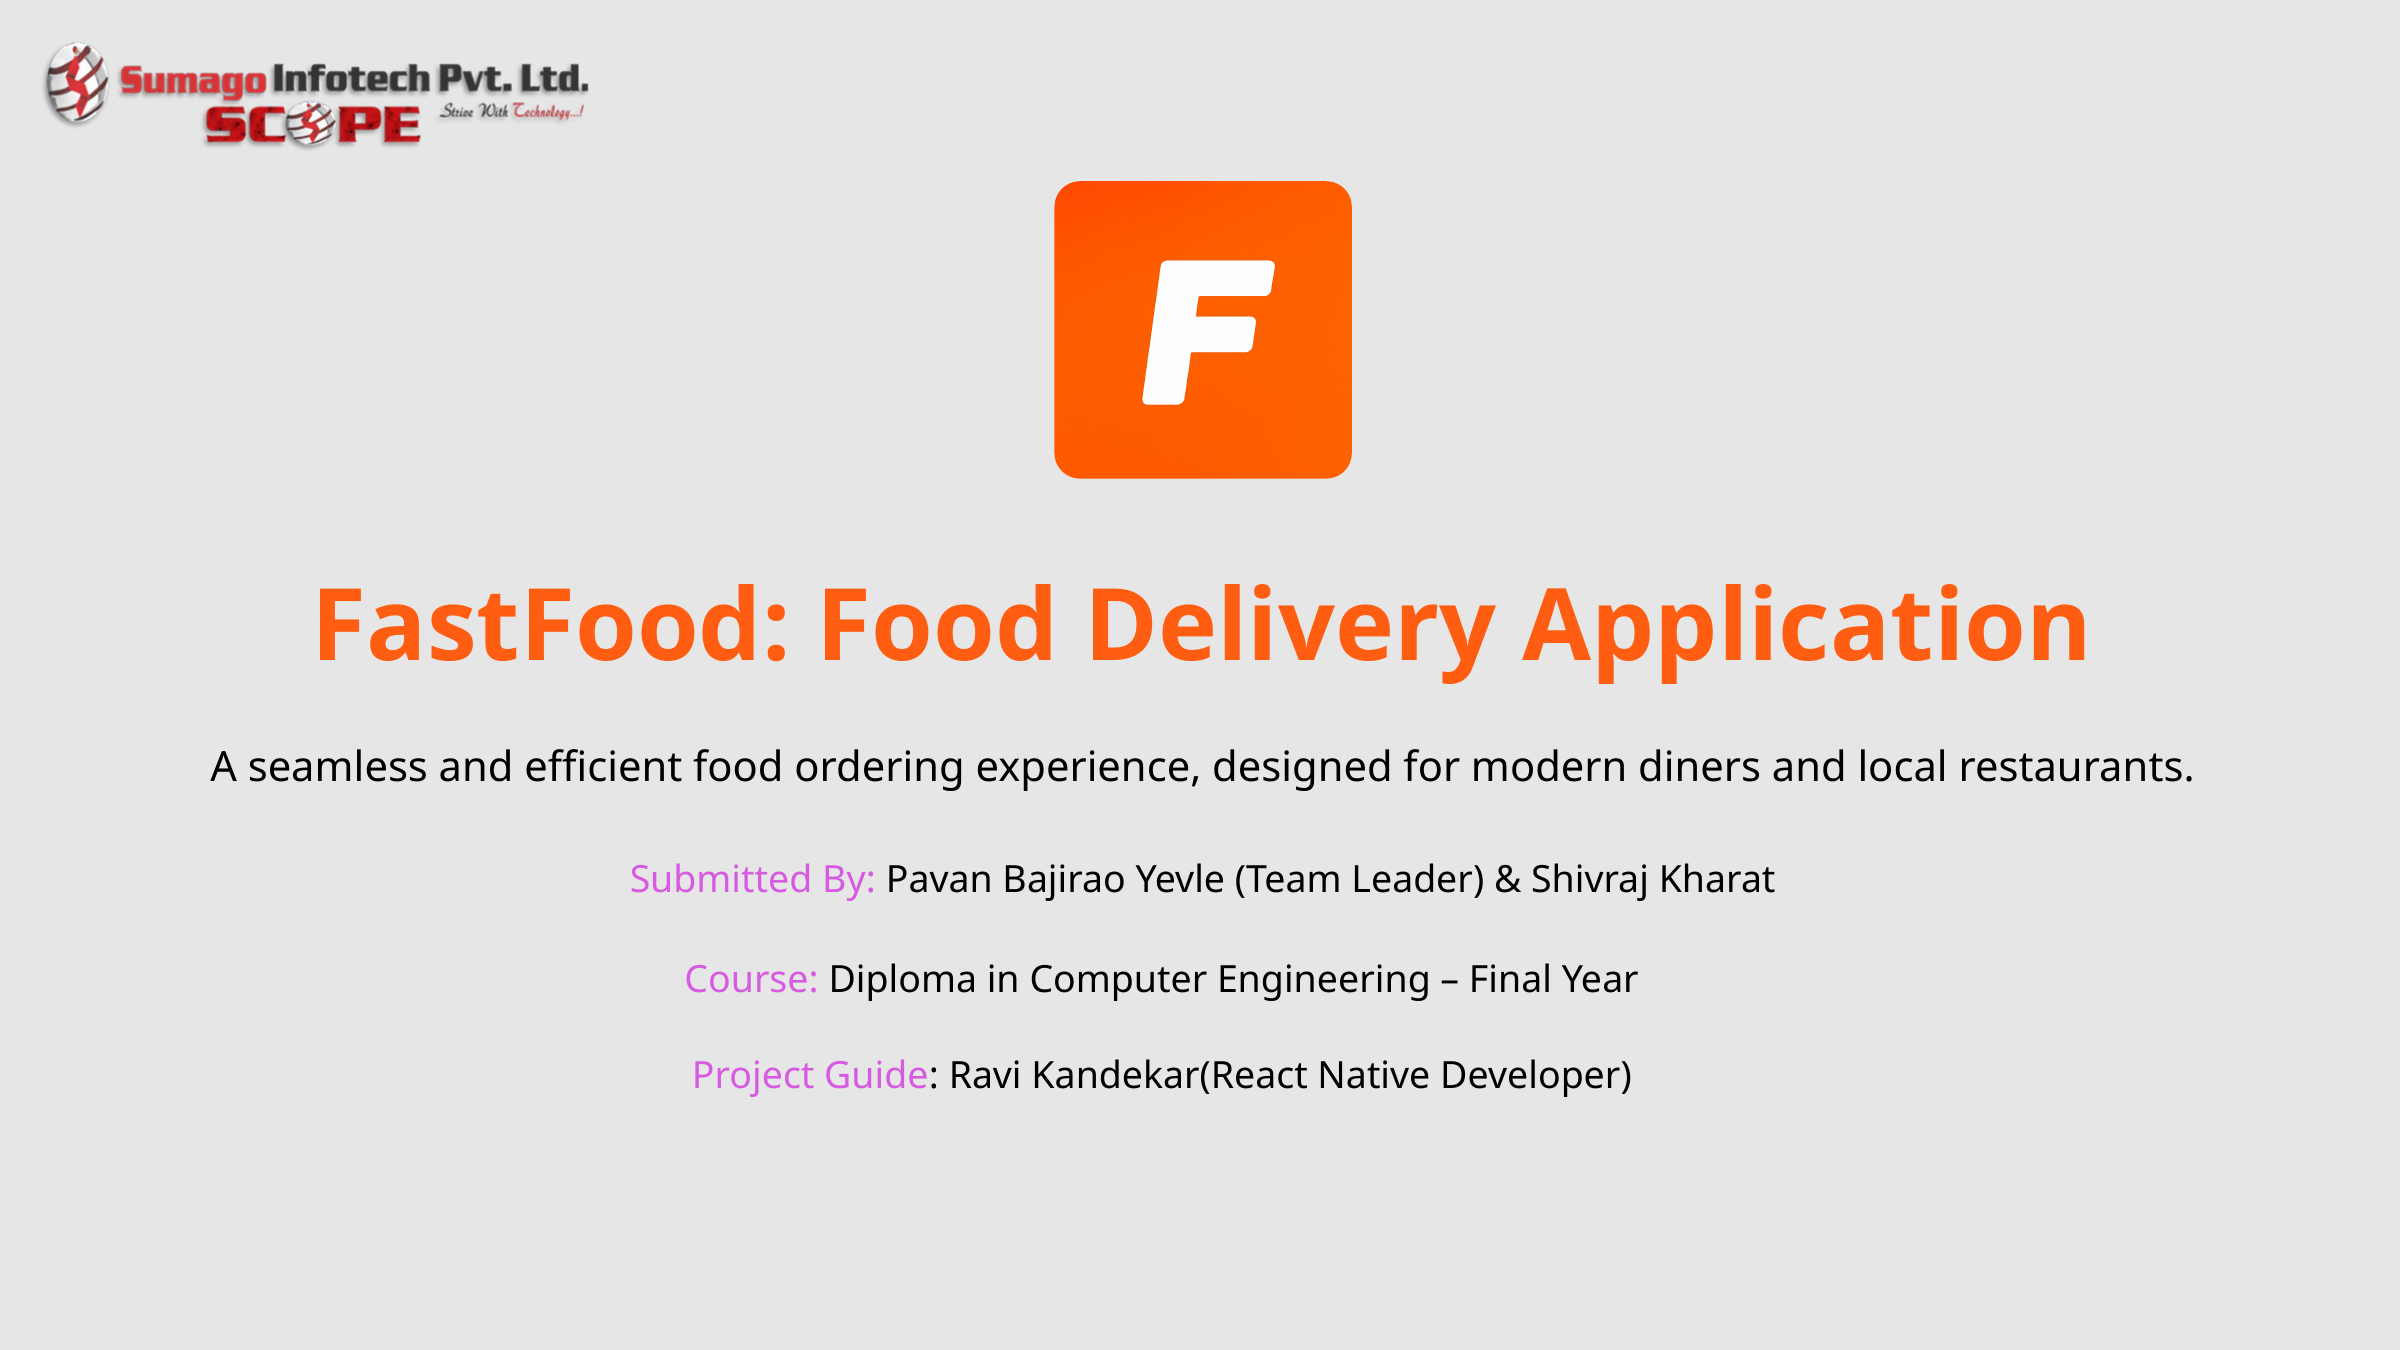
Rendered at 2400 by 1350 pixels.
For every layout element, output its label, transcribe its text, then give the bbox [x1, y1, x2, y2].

text_box A seamless and efficient food ordering experience, designed for modern diners and local restaurants. [140, 735, 2266, 791]
text_box Project Guide: Ravi Kandekar(React Native Developer) [562, 1034, 1762, 1103]
picture [32, 37, 593, 153]
text_box FastFood: Food Delivery Application [291, 579, 2115, 681]
text_box Submitted By: Pavan Bajirao Yevle (Team Leader) & Shivraj Kharat [140, 845, 2266, 901]
text_box Course: Diploma in Computer Engineering – Final Year [99, 946, 2225, 1002]
picture [1054, 181, 1352, 479]
